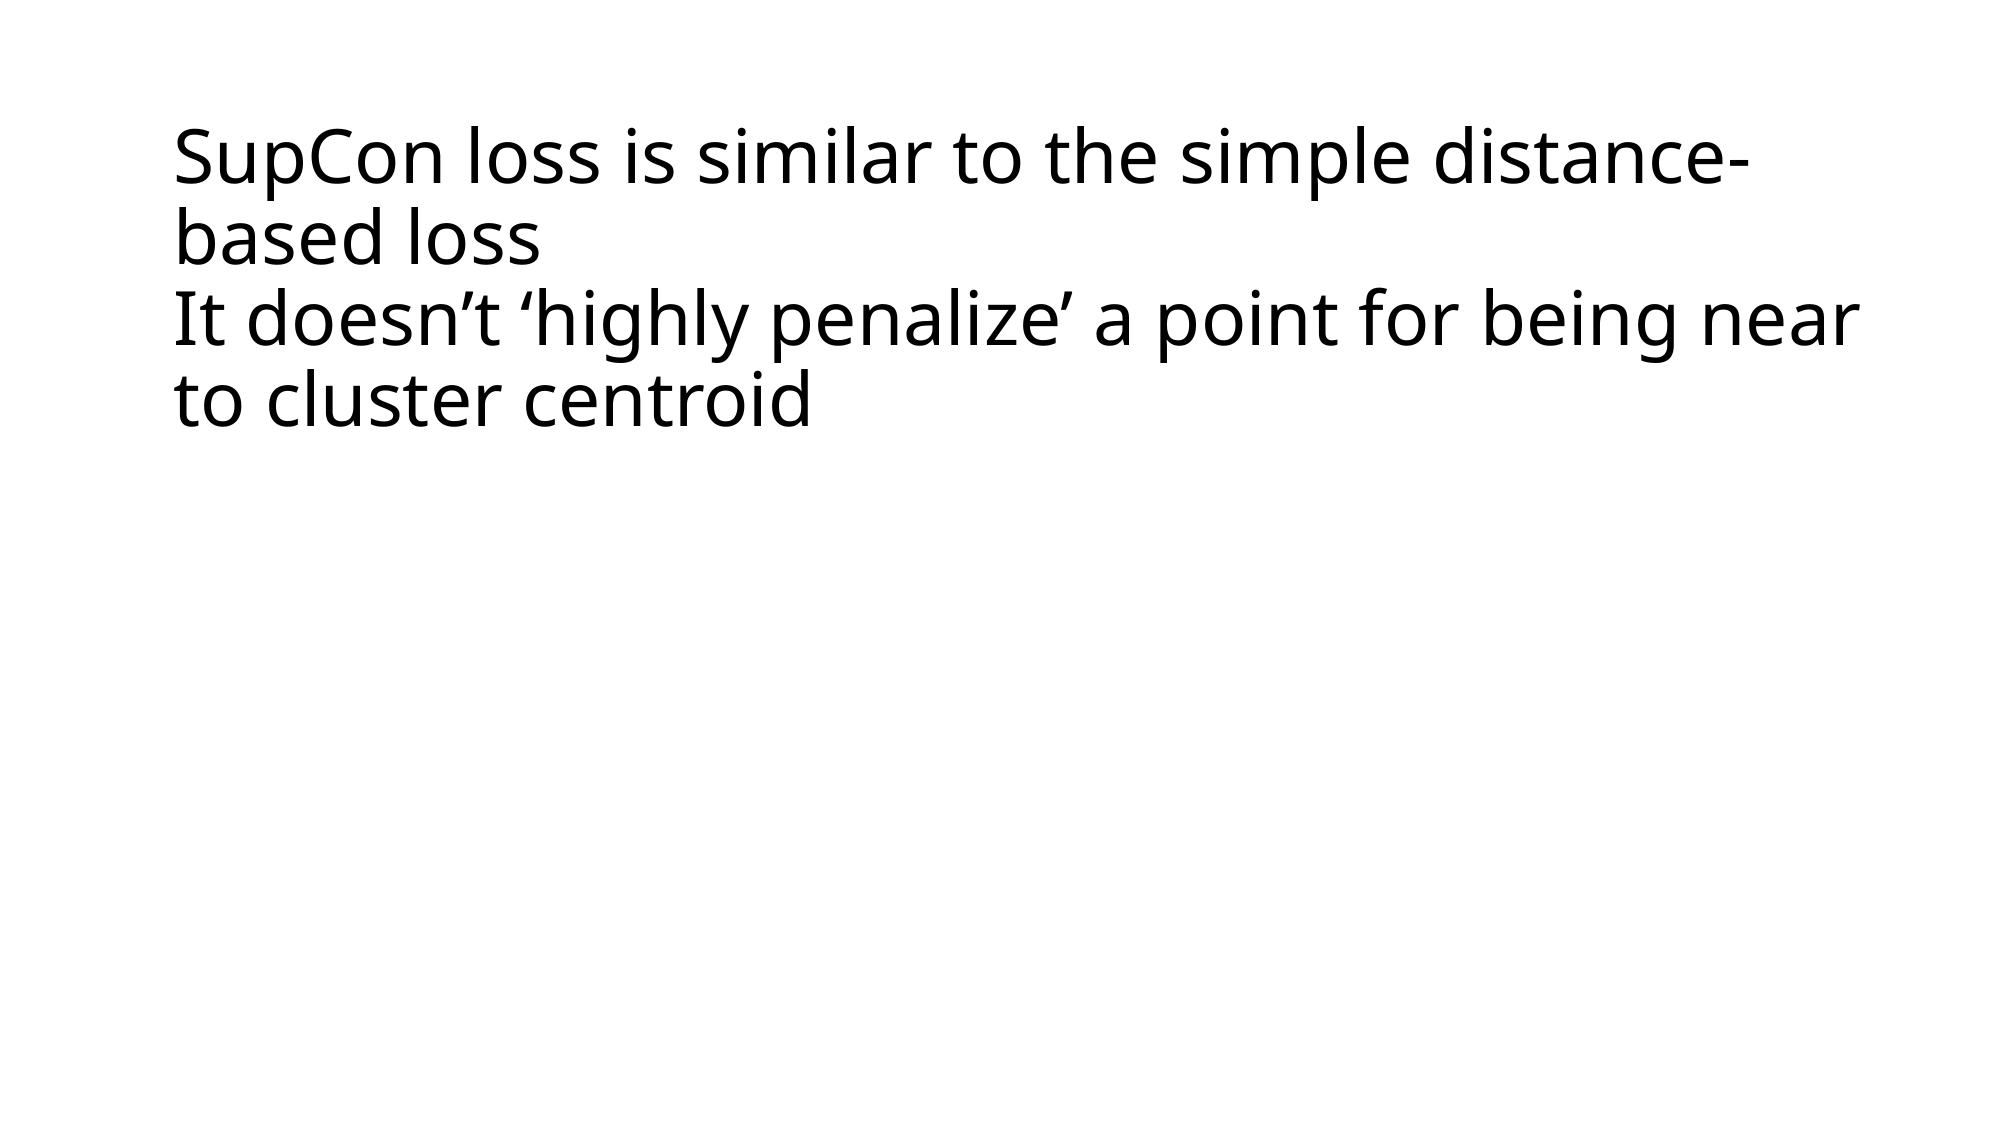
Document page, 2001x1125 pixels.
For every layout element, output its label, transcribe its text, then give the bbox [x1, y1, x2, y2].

title SupCon loss is similar to the simple distance-based loss It doesn’t ‘highly penalize’ a point for being near to cluster centroid [158, 172, 1884, 390]
